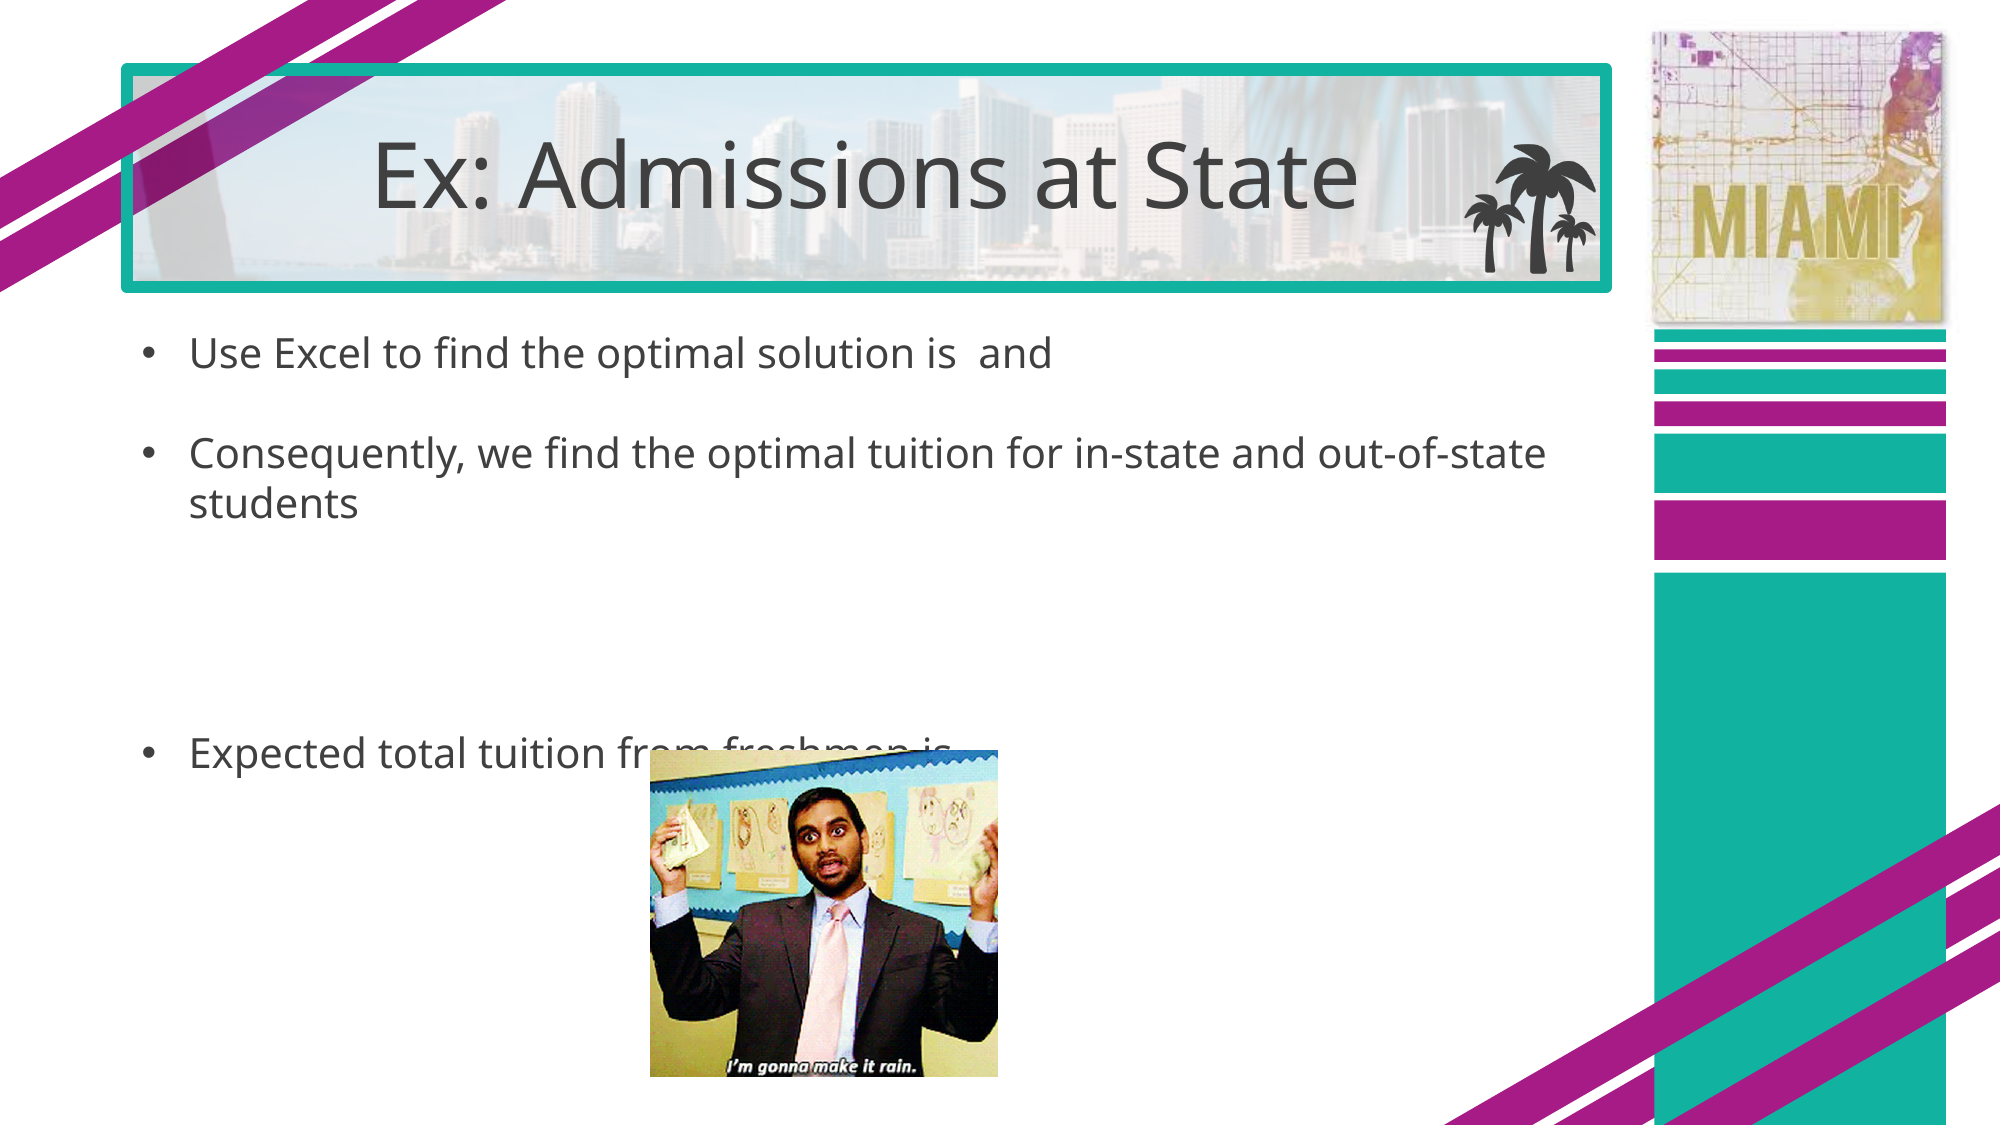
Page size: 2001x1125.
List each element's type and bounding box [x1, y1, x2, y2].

text_box [1661, 929, 2000, 1125]
text_box [1653, 368, 1947, 395]
text_box [1653, 499, 1947, 561]
text_box [1653, 888, 1947, 1125]
text_box [296, 0, 509, 69]
list [1621, 7, 1974, 360]
text_box [0, 167, 126, 294]
text_box [1551, 1066, 1653, 1125]
text_box [1653, 433, 1947, 494]
text_box [1653, 400, 1947, 427]
text_box [1653, 572, 1947, 1002]
picture [126, 72, 1621, 288]
text_box [181, 0, 399, 72]
text_box [0, 104, 126, 231]
text_box [1441, 802, 2000, 1125]
text_box [649, 749, 999, 1078]
text_box [1947, 866, 2000, 951]
